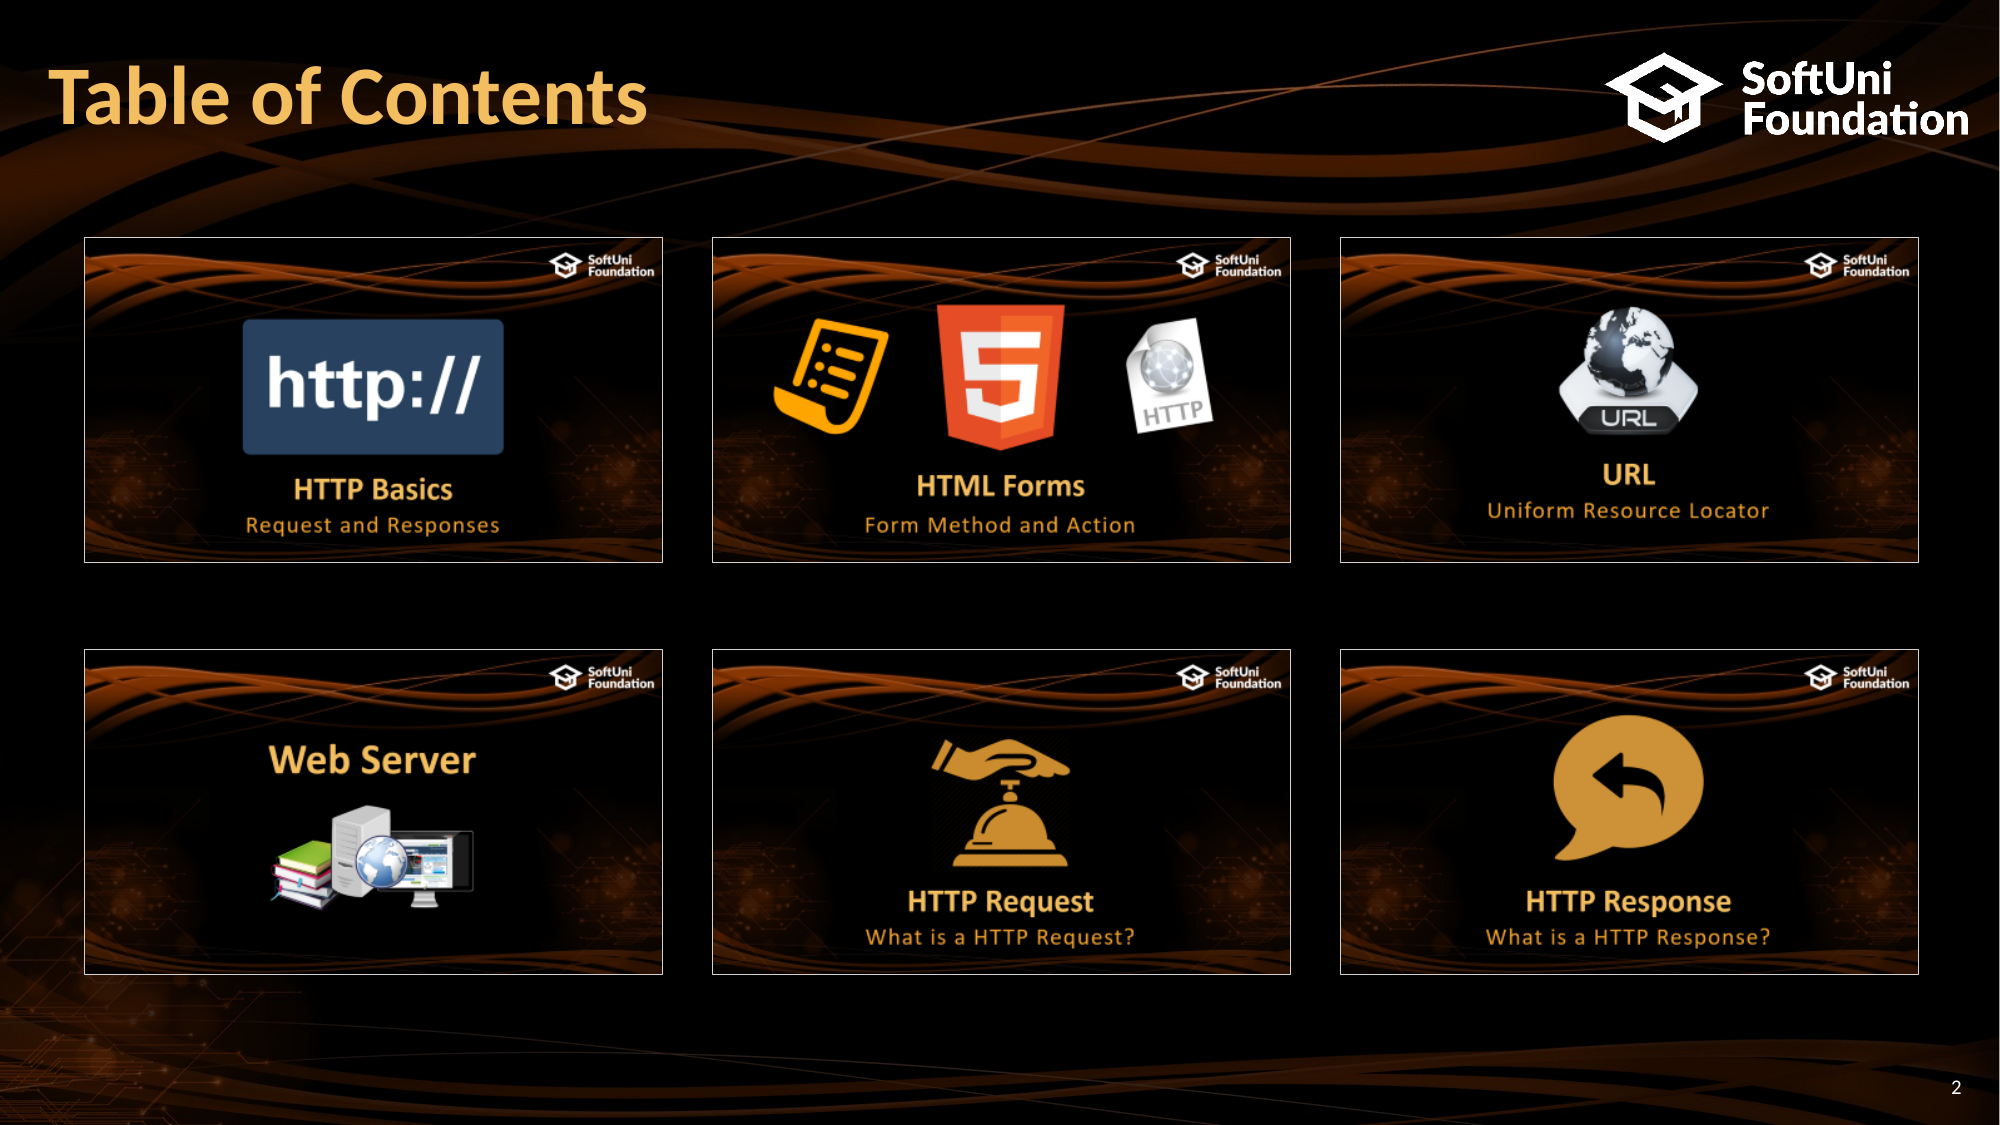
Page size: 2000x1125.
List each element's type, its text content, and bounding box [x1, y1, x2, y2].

picture [0, 0, 2000, 1125]
slide_number 2 [1897, 1070, 1968, 1103]
title Table of Contents [30, 6, 1602, 189]
